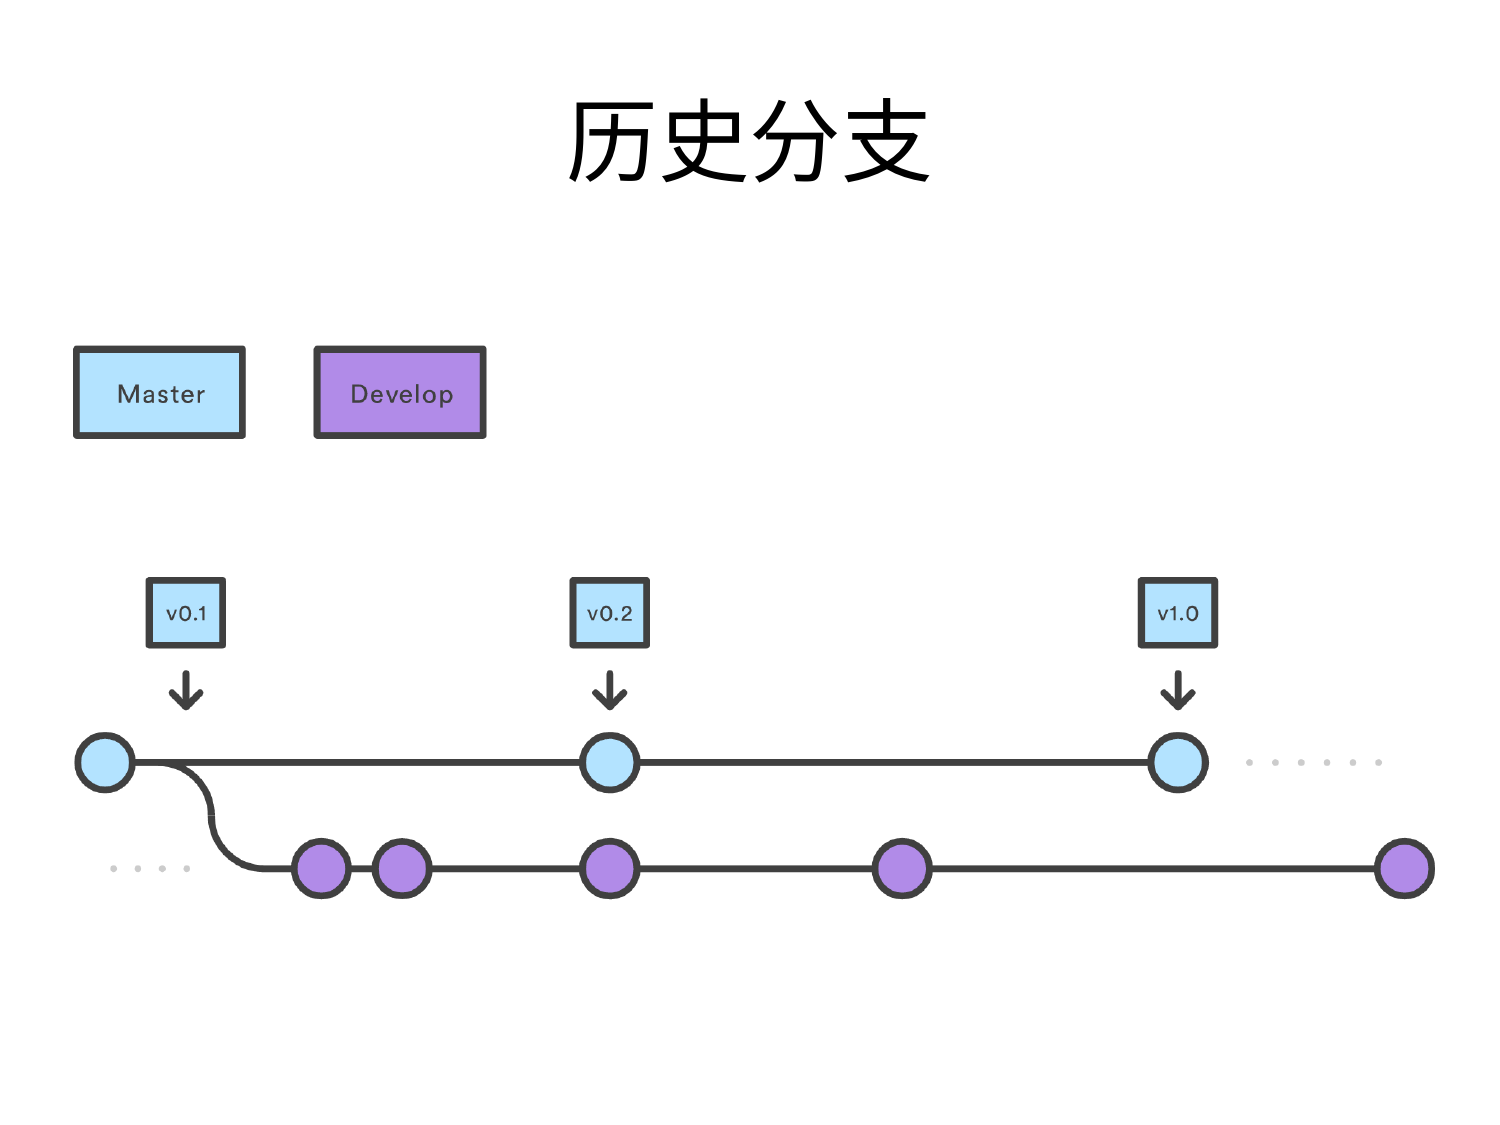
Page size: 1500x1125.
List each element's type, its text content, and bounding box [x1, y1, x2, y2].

picture [64, 337, 1445, 909]
title 历史分支 [75, 45, 1425, 233]
